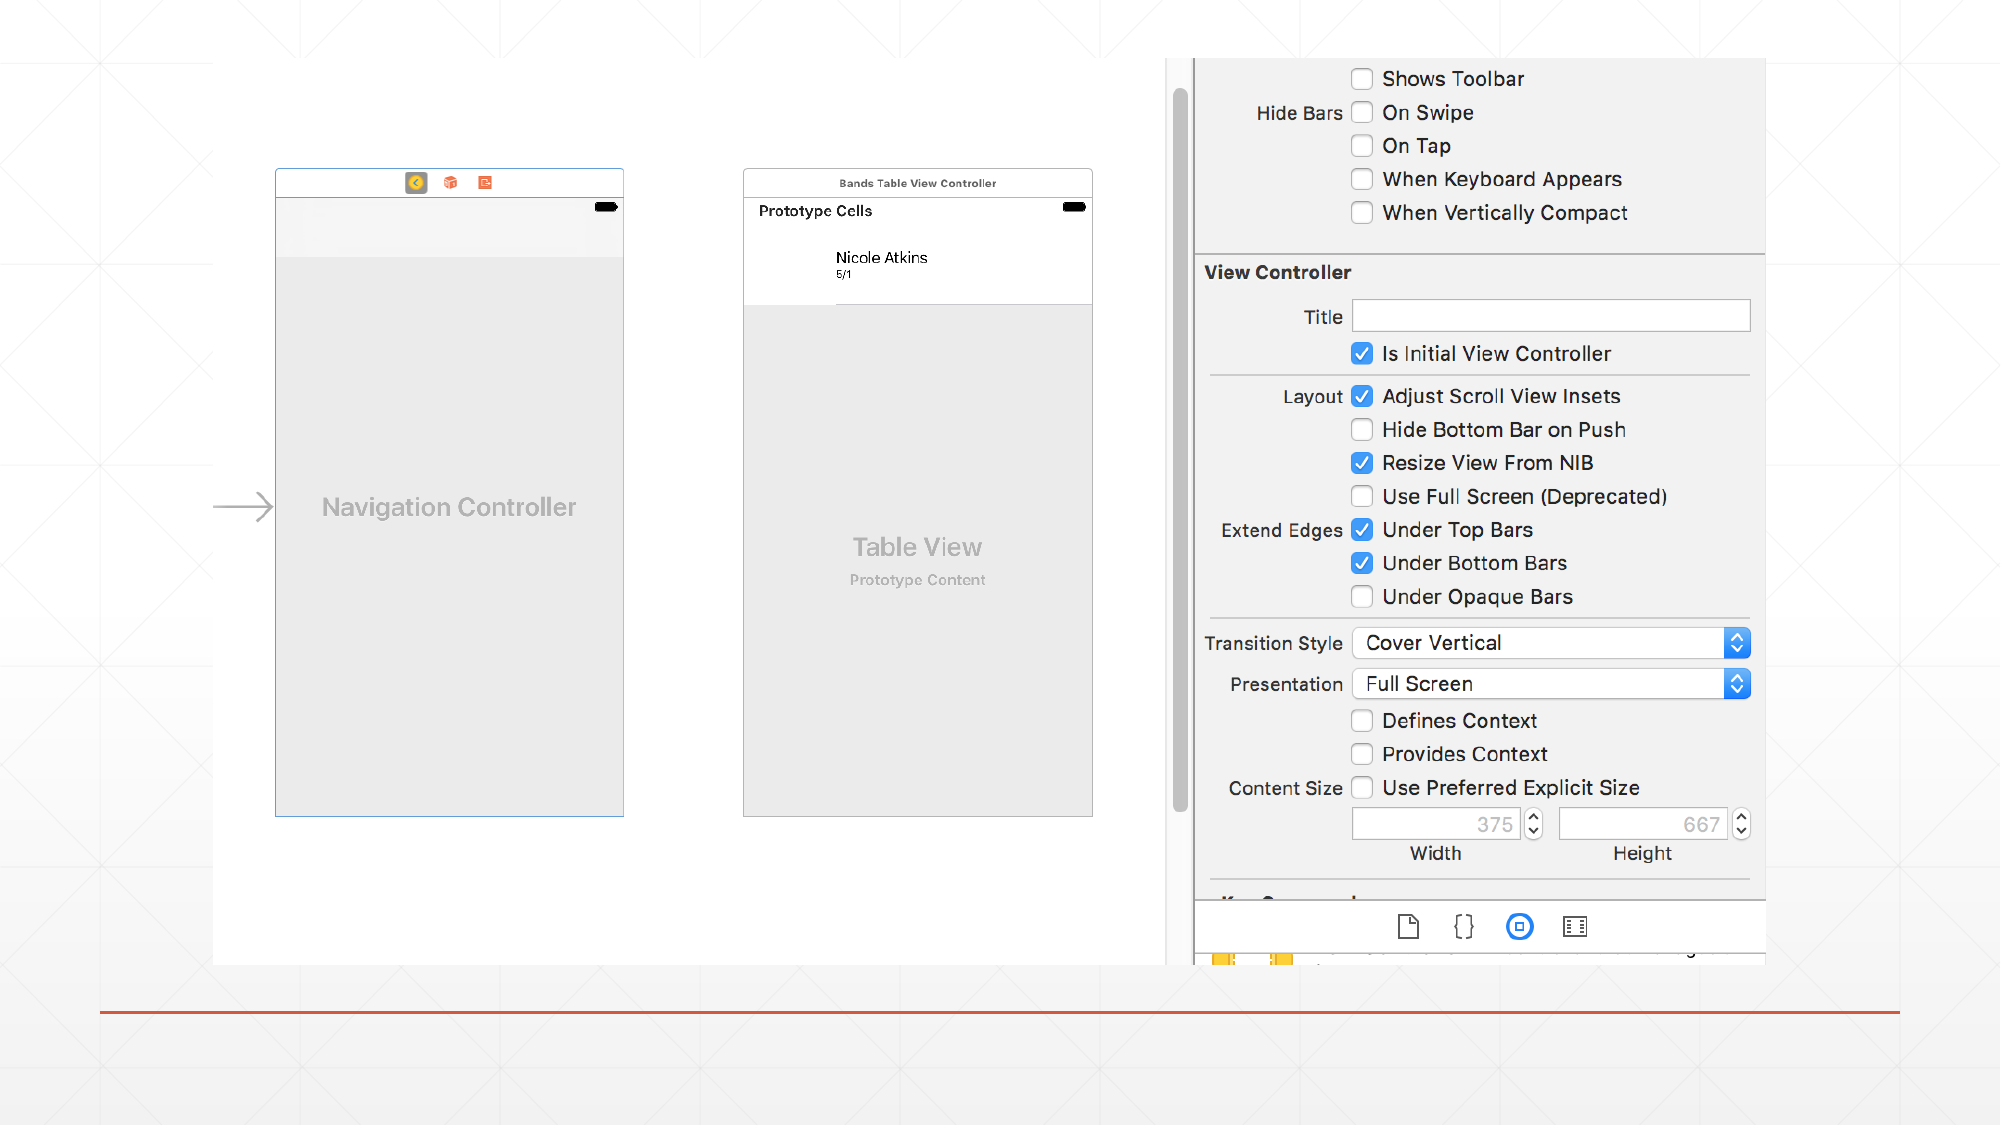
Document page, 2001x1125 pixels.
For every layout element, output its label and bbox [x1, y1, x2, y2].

picture [212, 58, 1766, 966]
